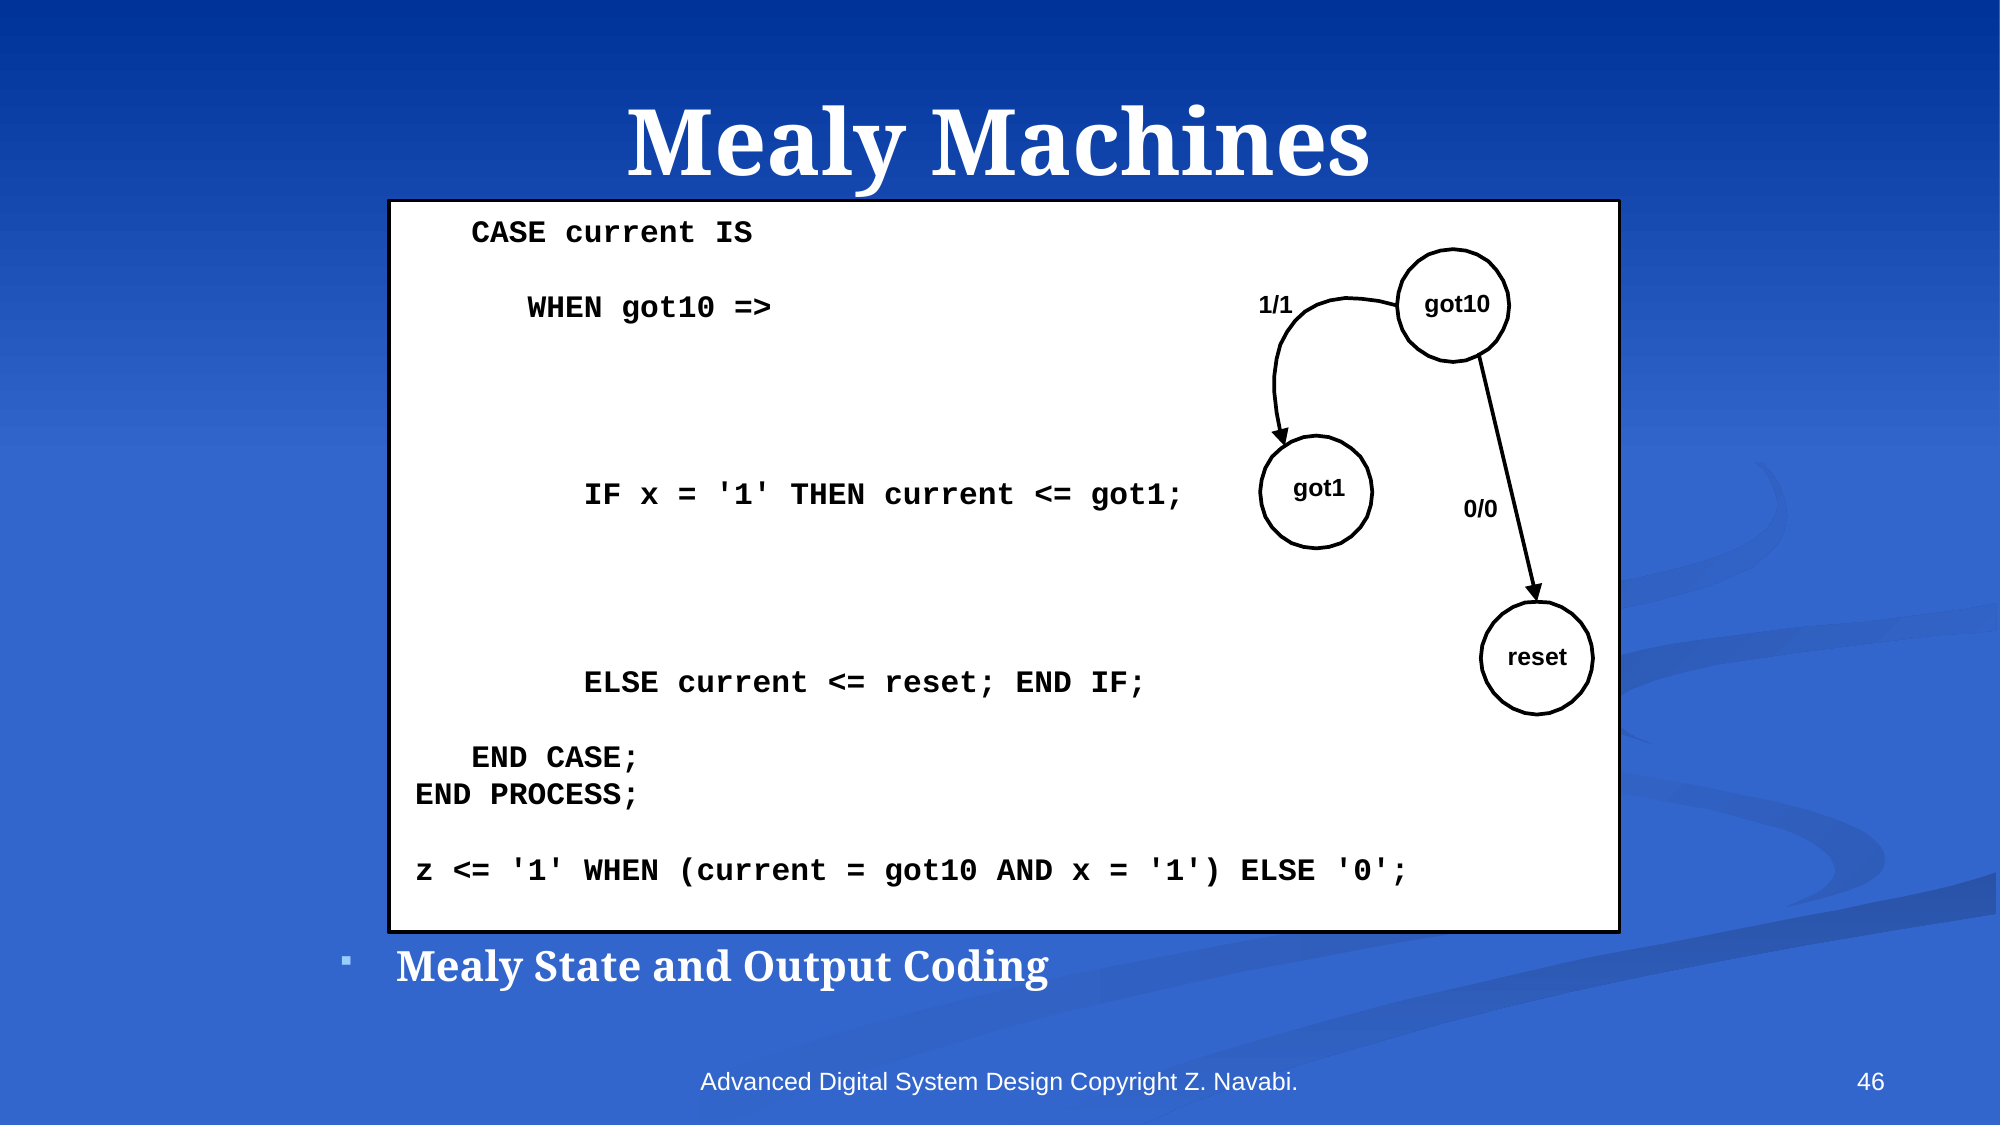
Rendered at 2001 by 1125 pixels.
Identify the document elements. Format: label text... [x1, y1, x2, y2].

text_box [383, 194, 1626, 938]
title Mealy Machines [287, 44, 1713, 233]
footer Advanced Digital System Design Copyright Z. Navabi. [683, 1025, 1317, 1104]
text_box Mealy State and Output Coding [324, 949, 1675, 1025]
slide_number 46 [1433, 1024, 1901, 1104]
